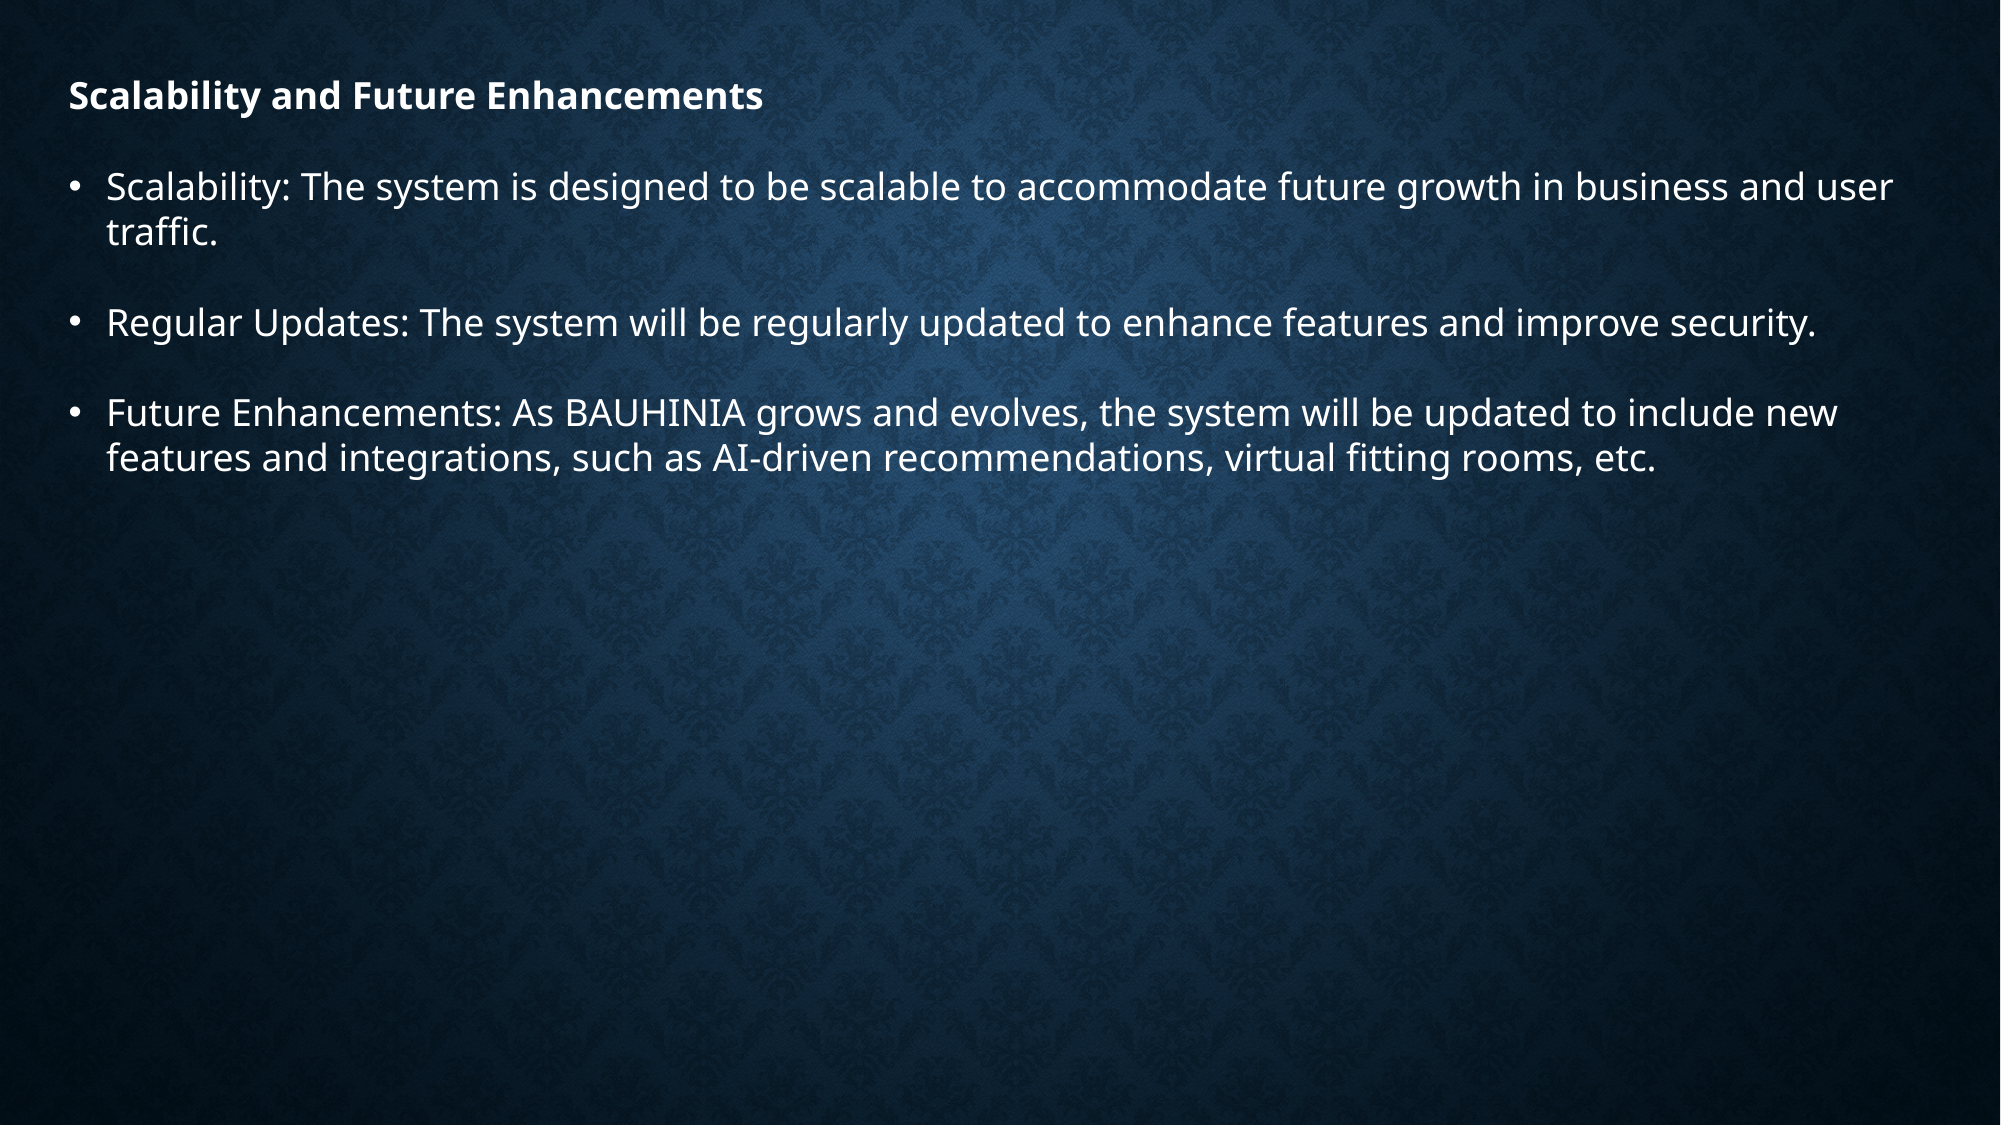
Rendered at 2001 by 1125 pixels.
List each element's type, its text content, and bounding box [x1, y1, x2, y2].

text_box Scalability and Future Enhancements Scalability: The system is designed to be scalable to accommodate future growth in business and user traffic. Regular Updates: The system will be regularly updated to enhance features and improve security. Future Enhancements: As BAUHINIA grows and evolves, the system will be updated to include new features and integrations, such as AI-driven recommendations, virtual fitting rooms, etc. [53, 64, 1947, 1101]
